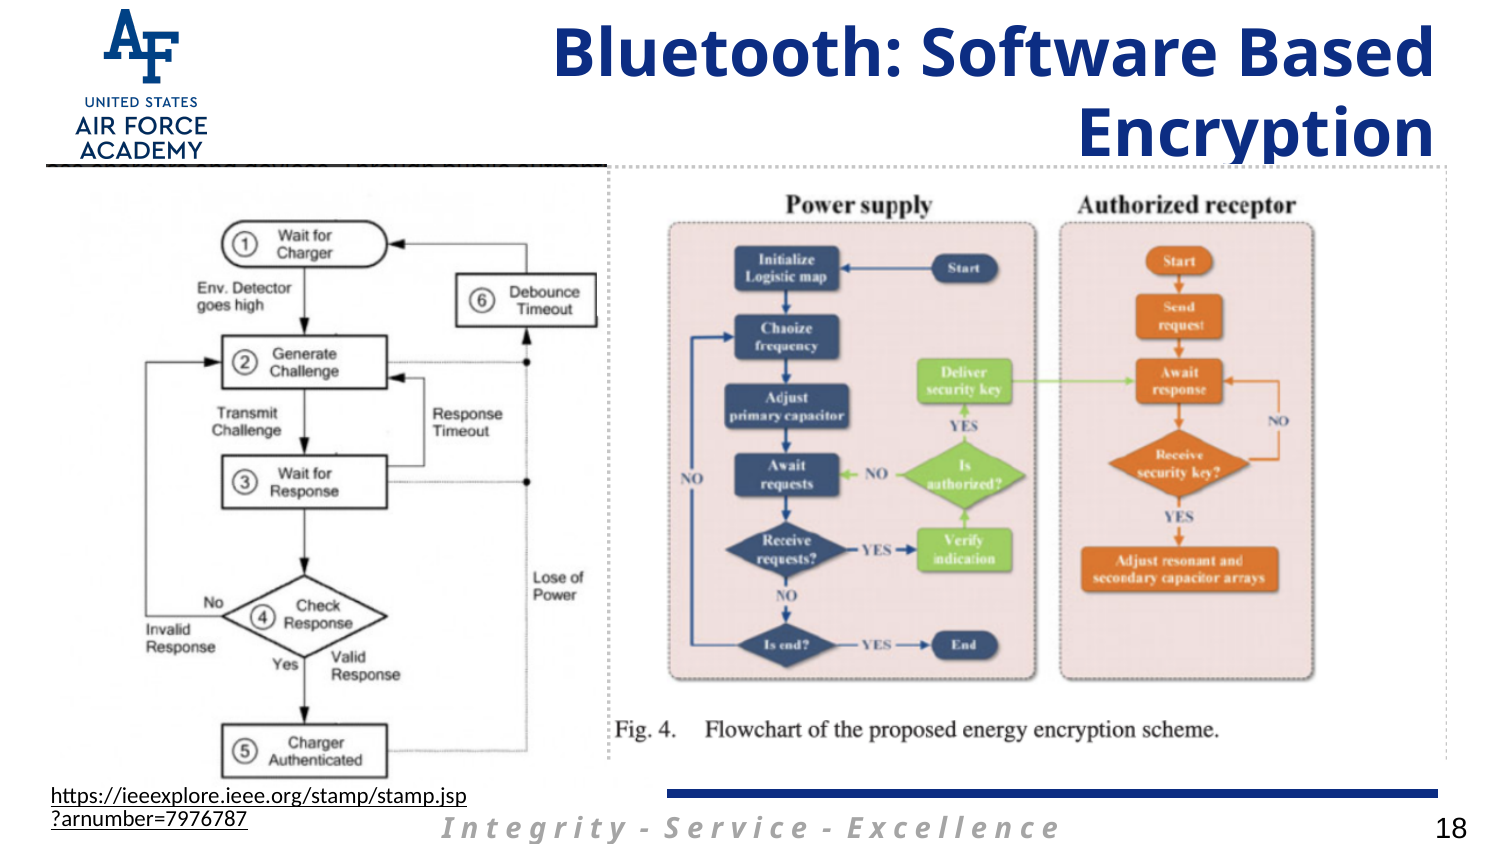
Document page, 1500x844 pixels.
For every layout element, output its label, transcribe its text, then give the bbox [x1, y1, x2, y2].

text_box https://ieeexplore.ieee.org/stamp/stamp.jsp?arnumber=7976787 [35, 773, 486, 844]
picture [75, 9, 207, 159]
picture [46, 164, 1447, 803]
slide_number 18 [1402, 802, 1500, 844]
title Bluetooth: Software Based Encryption [211, 22, 1452, 158]
